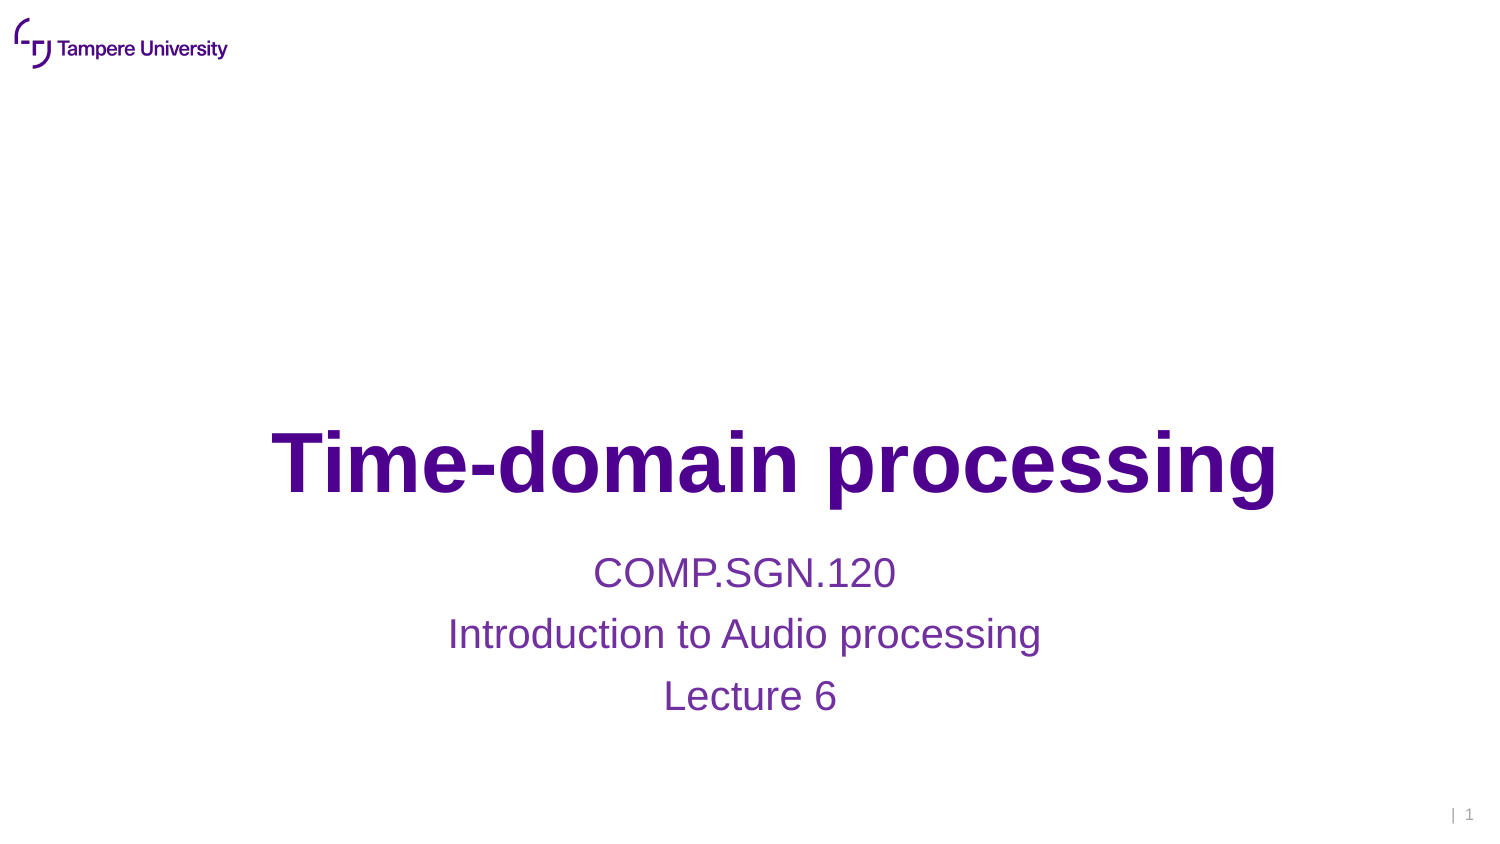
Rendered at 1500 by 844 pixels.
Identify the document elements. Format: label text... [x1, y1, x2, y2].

subtitle COMP.SGN.120 Introduction to Audio processing Lecture 6 [68, 545, 1433, 758]
picture [3, 4, 241, 80]
title Time-domain processing [67, 366, 1486, 517]
slide_number | 1 [1409, 800, 1486, 830]
